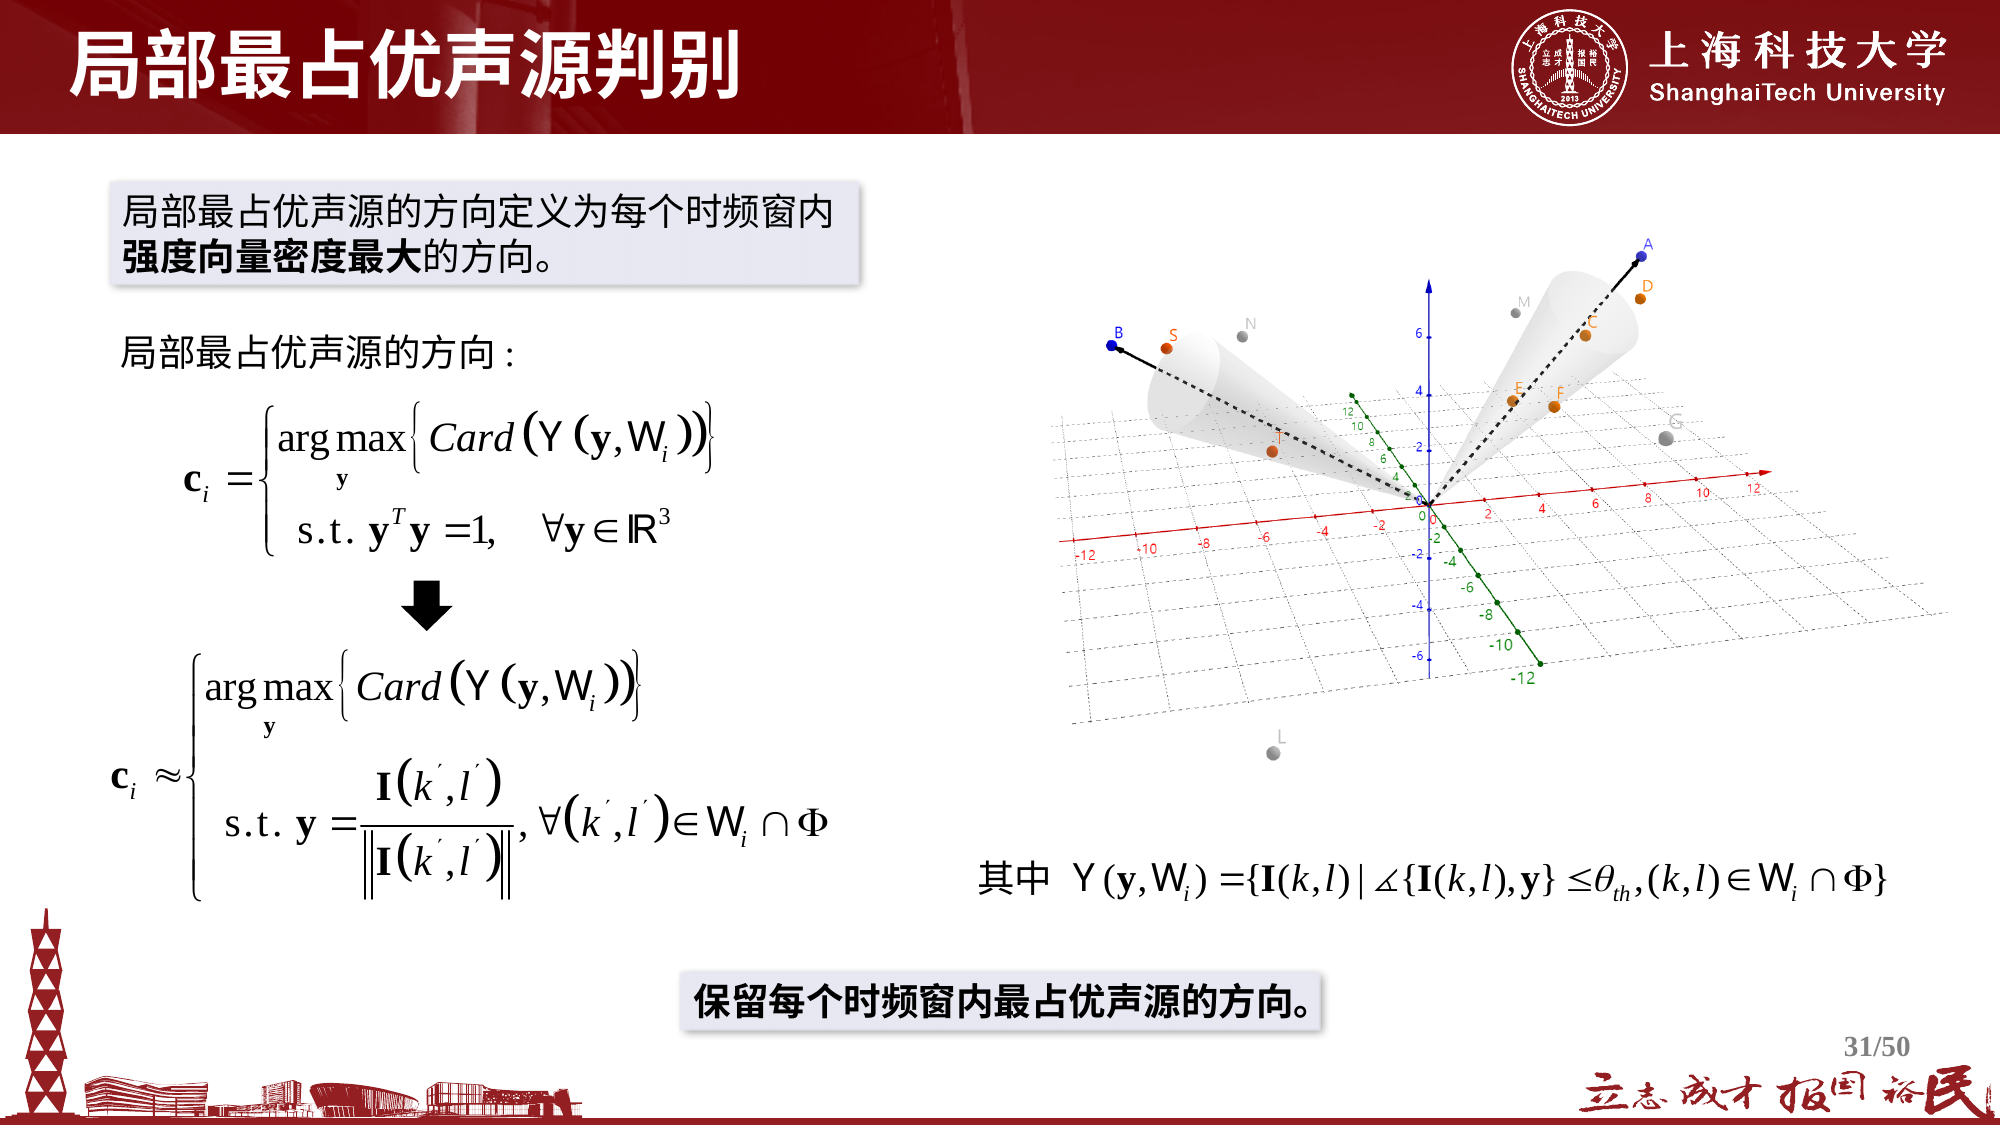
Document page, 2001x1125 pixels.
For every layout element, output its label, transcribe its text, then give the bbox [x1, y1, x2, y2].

text_box 其中 [962, 847, 1071, 908]
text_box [108, 649, 834, 908]
picture [915, 183, 1948, 780]
slide_number 31/50 [1476, 1014, 1926, 1075]
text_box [180, 399, 725, 563]
text_box [398, 579, 456, 633]
title 局部最占优声源判别 [53, 16, 1477, 121]
text_box 保留每个时频窗内最占优声源的方向。 [681, 972, 1319, 1029]
text_box 局部最占优声源的方向: [105, 321, 530, 382]
text_box 局部最占优声源的方向定义为每个时频窗内强度向量密度最大的方向。 [110, 182, 858, 284]
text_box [1070, 856, 1892, 908]
